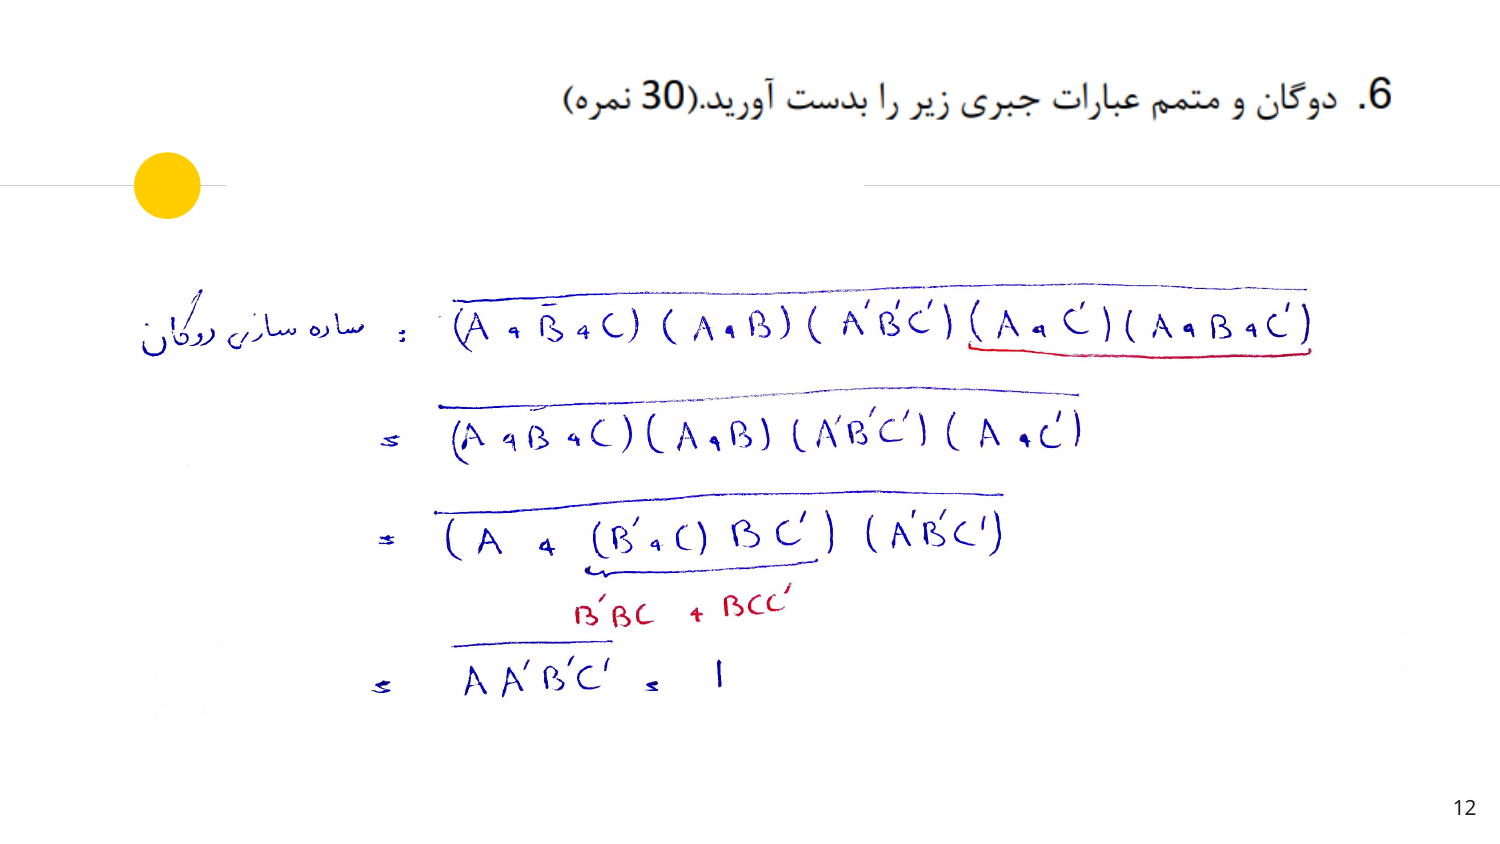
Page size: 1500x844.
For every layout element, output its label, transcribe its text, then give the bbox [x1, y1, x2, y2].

picture [551, 62, 1413, 131]
slide_number 12 [1401, 779, 1492, 844]
picture [133, 258, 1450, 719]
